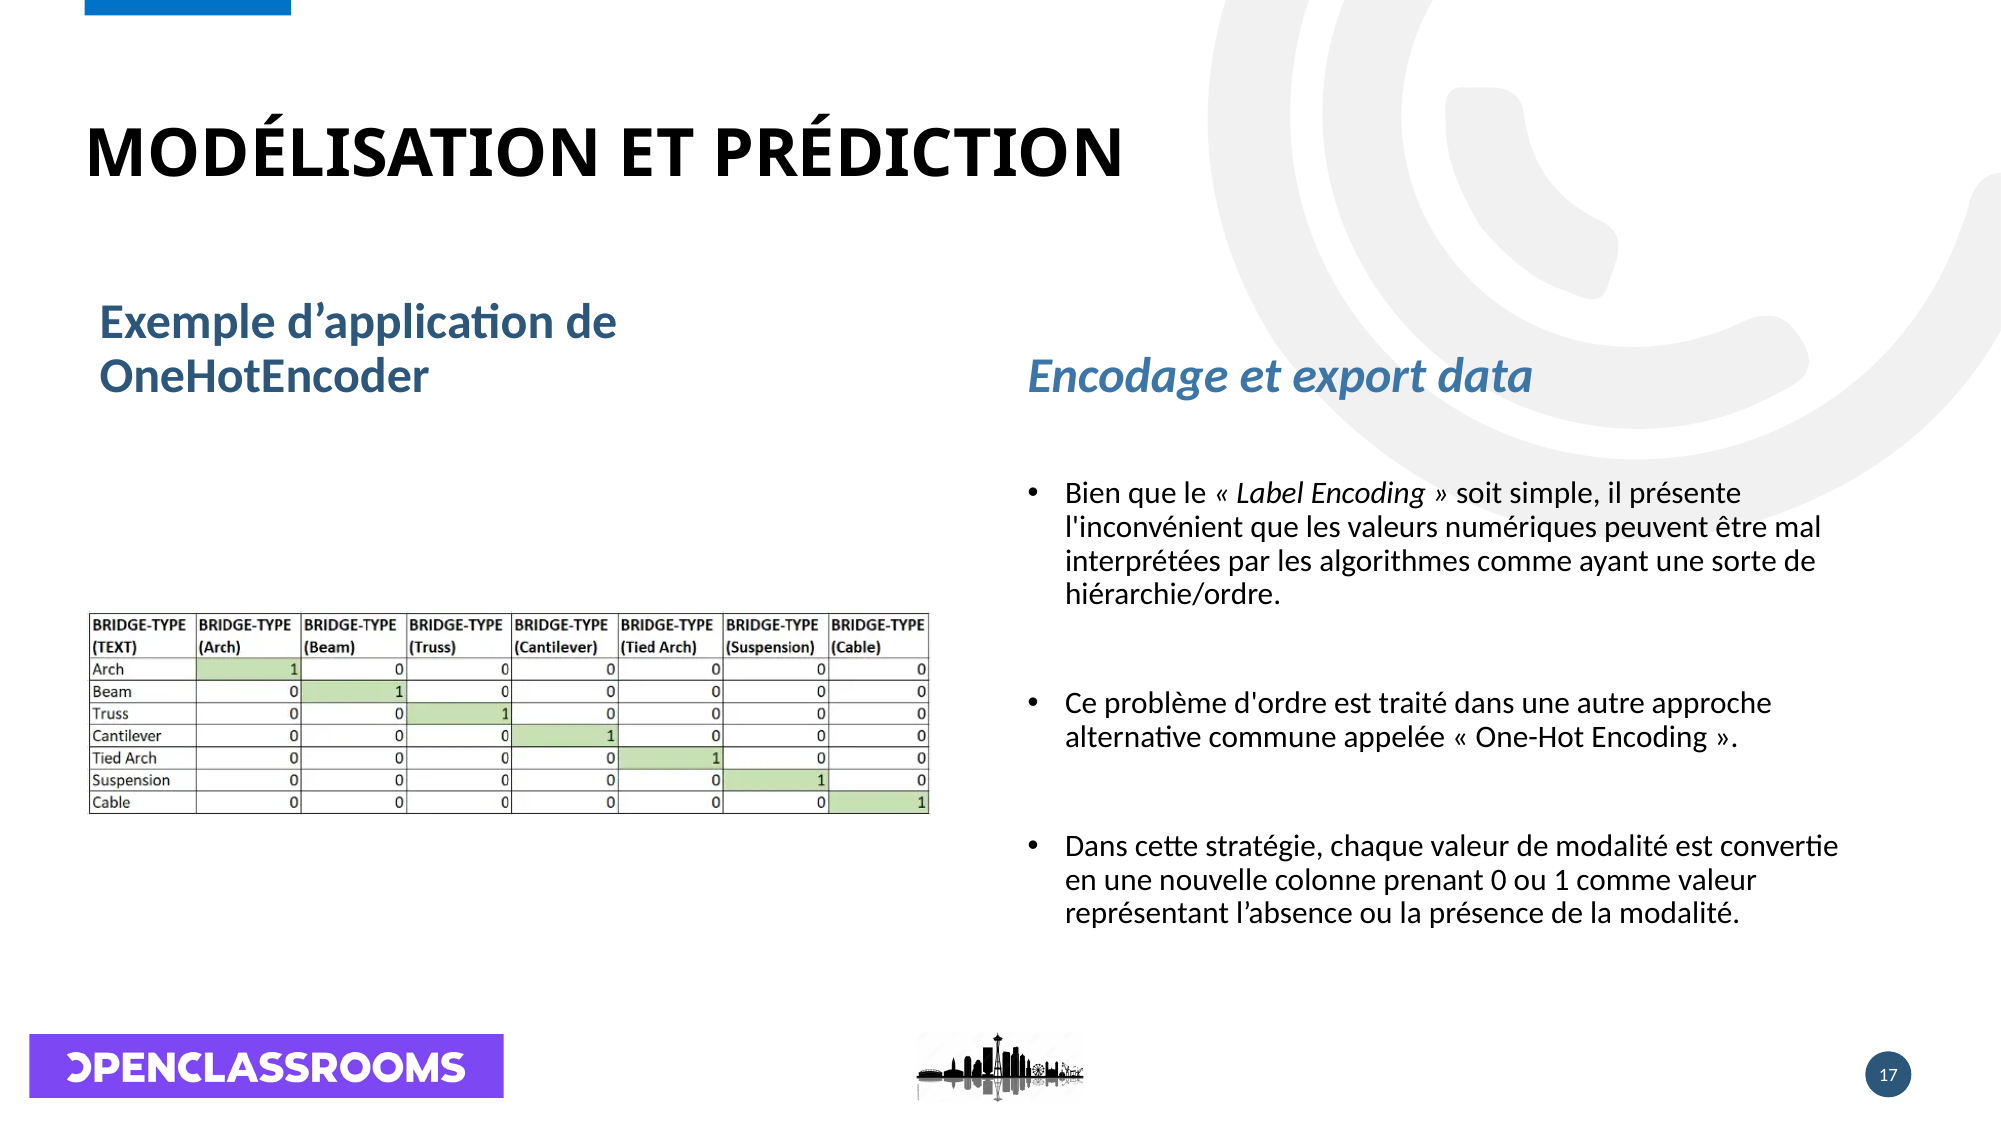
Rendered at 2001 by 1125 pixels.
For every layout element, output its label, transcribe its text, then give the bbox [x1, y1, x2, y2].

slide_number 17 [1864, 1059, 1913, 1090]
list Bien que le « Label Encoding » soit simple, il présente l'inconvénient que les valeurs numériques peuvent être mal interprétées par les algorithmes comme ayant une sorte de hiérarchie/ordre. Ce problème d'ordre est traité dans une autre approche alternative commune appelée « One-Hot Encoding ». Dans cette stratégie, chaque valeur de modalité est convertie en une nouvelle colonne prenant 0 ou 1 comme valeur représentant l’absence ou la présence de la modalité. [1012, 410, 1863, 1016]
text_box Encodage et export data [1012, 275, 1863, 410]
picture [916, 1032, 1084, 1103]
title Modélisation et prédiction [84, 40, 1914, 192]
list Exemple d’application de OneHotEncoder [84, 275, 931, 411]
picture [29, 1034, 504, 1098]
picture [84, 609, 931, 817]
